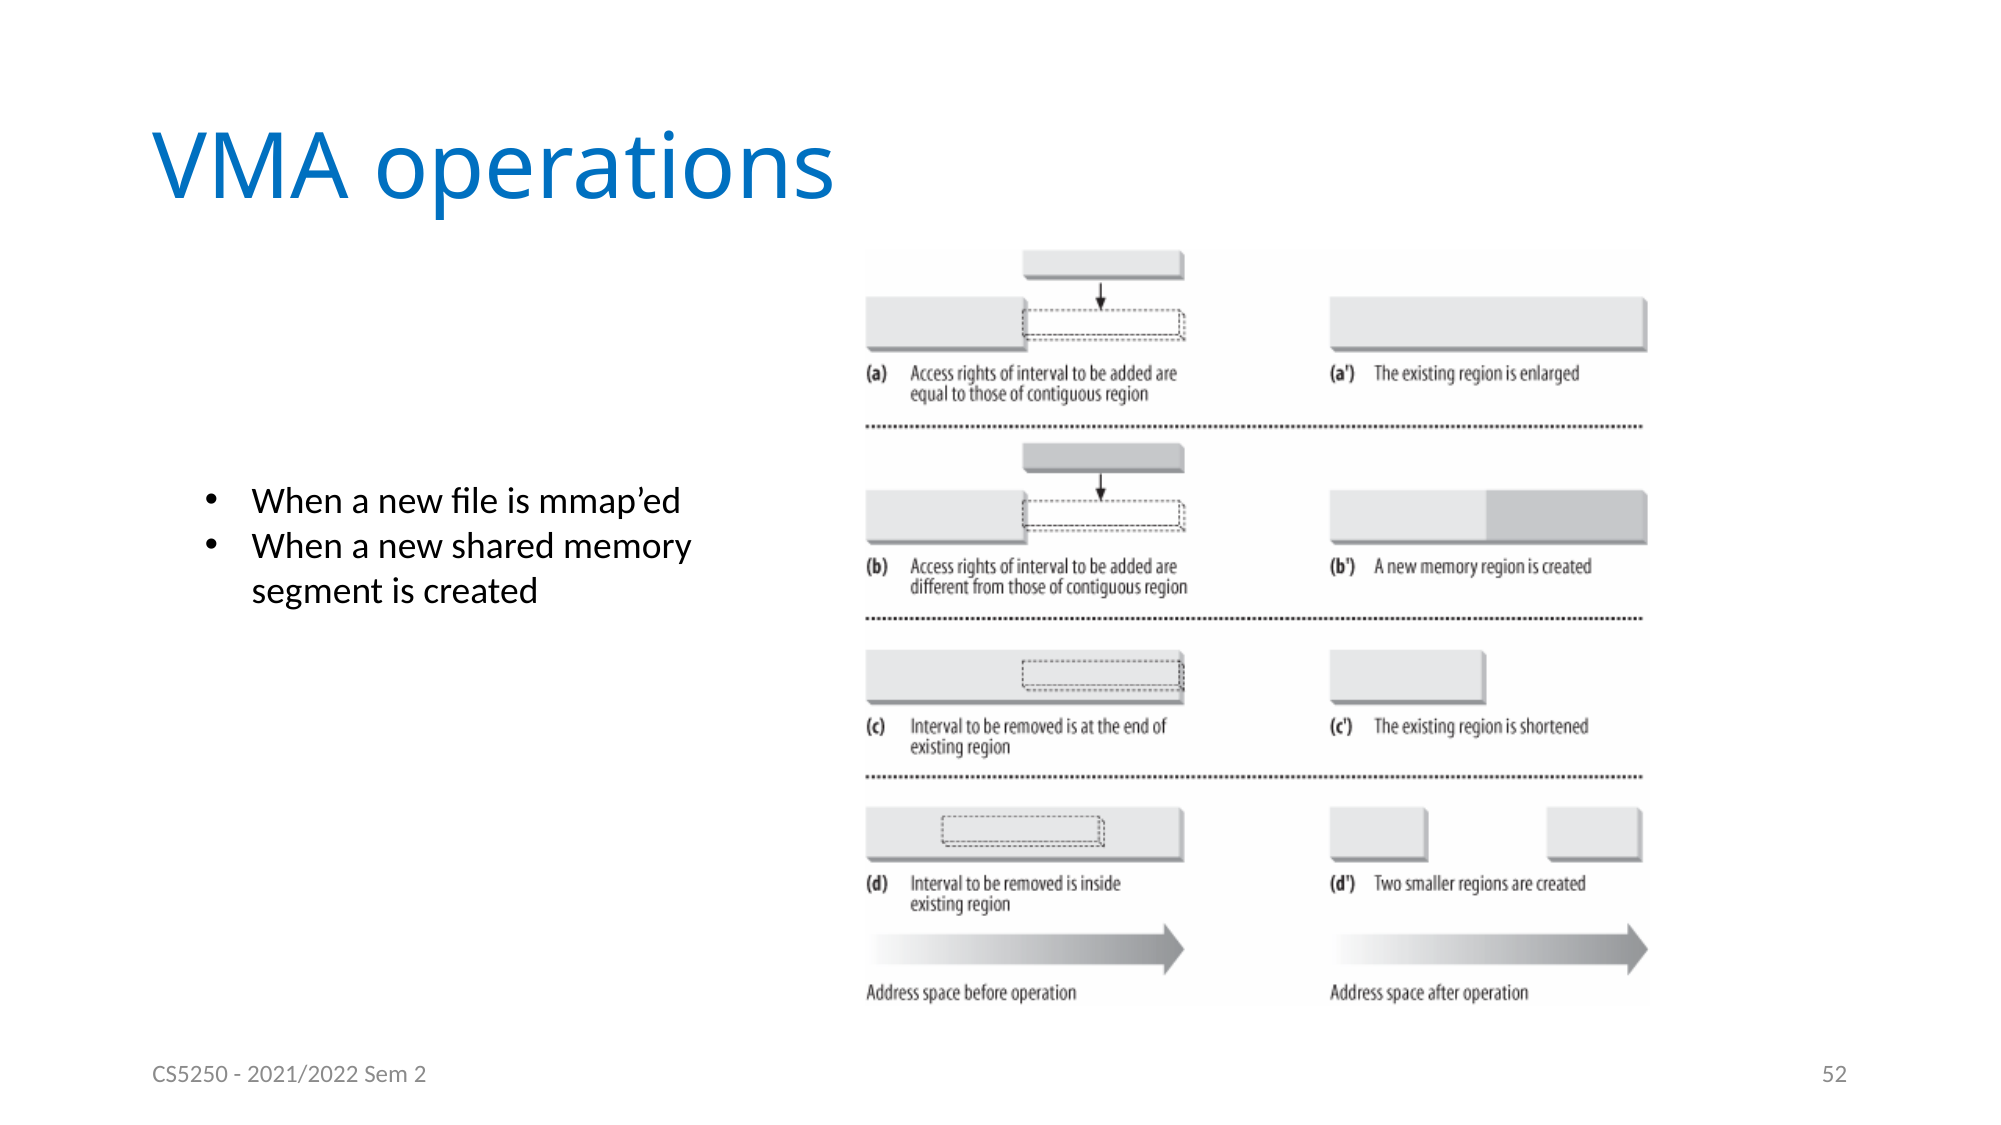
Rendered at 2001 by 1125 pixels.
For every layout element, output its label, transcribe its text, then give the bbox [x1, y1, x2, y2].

text_box When a new file is mmap’ed When a new shared memory segment is created [190, 468, 750, 663]
picture [822, 231, 1698, 1027]
slide_number CS5250 - 2021/2022 Sem 2 [137, 1042, 588, 1103]
slide_number 52 [1412, 1042, 1863, 1103]
title VMA operations [137, 59, 1863, 278]
